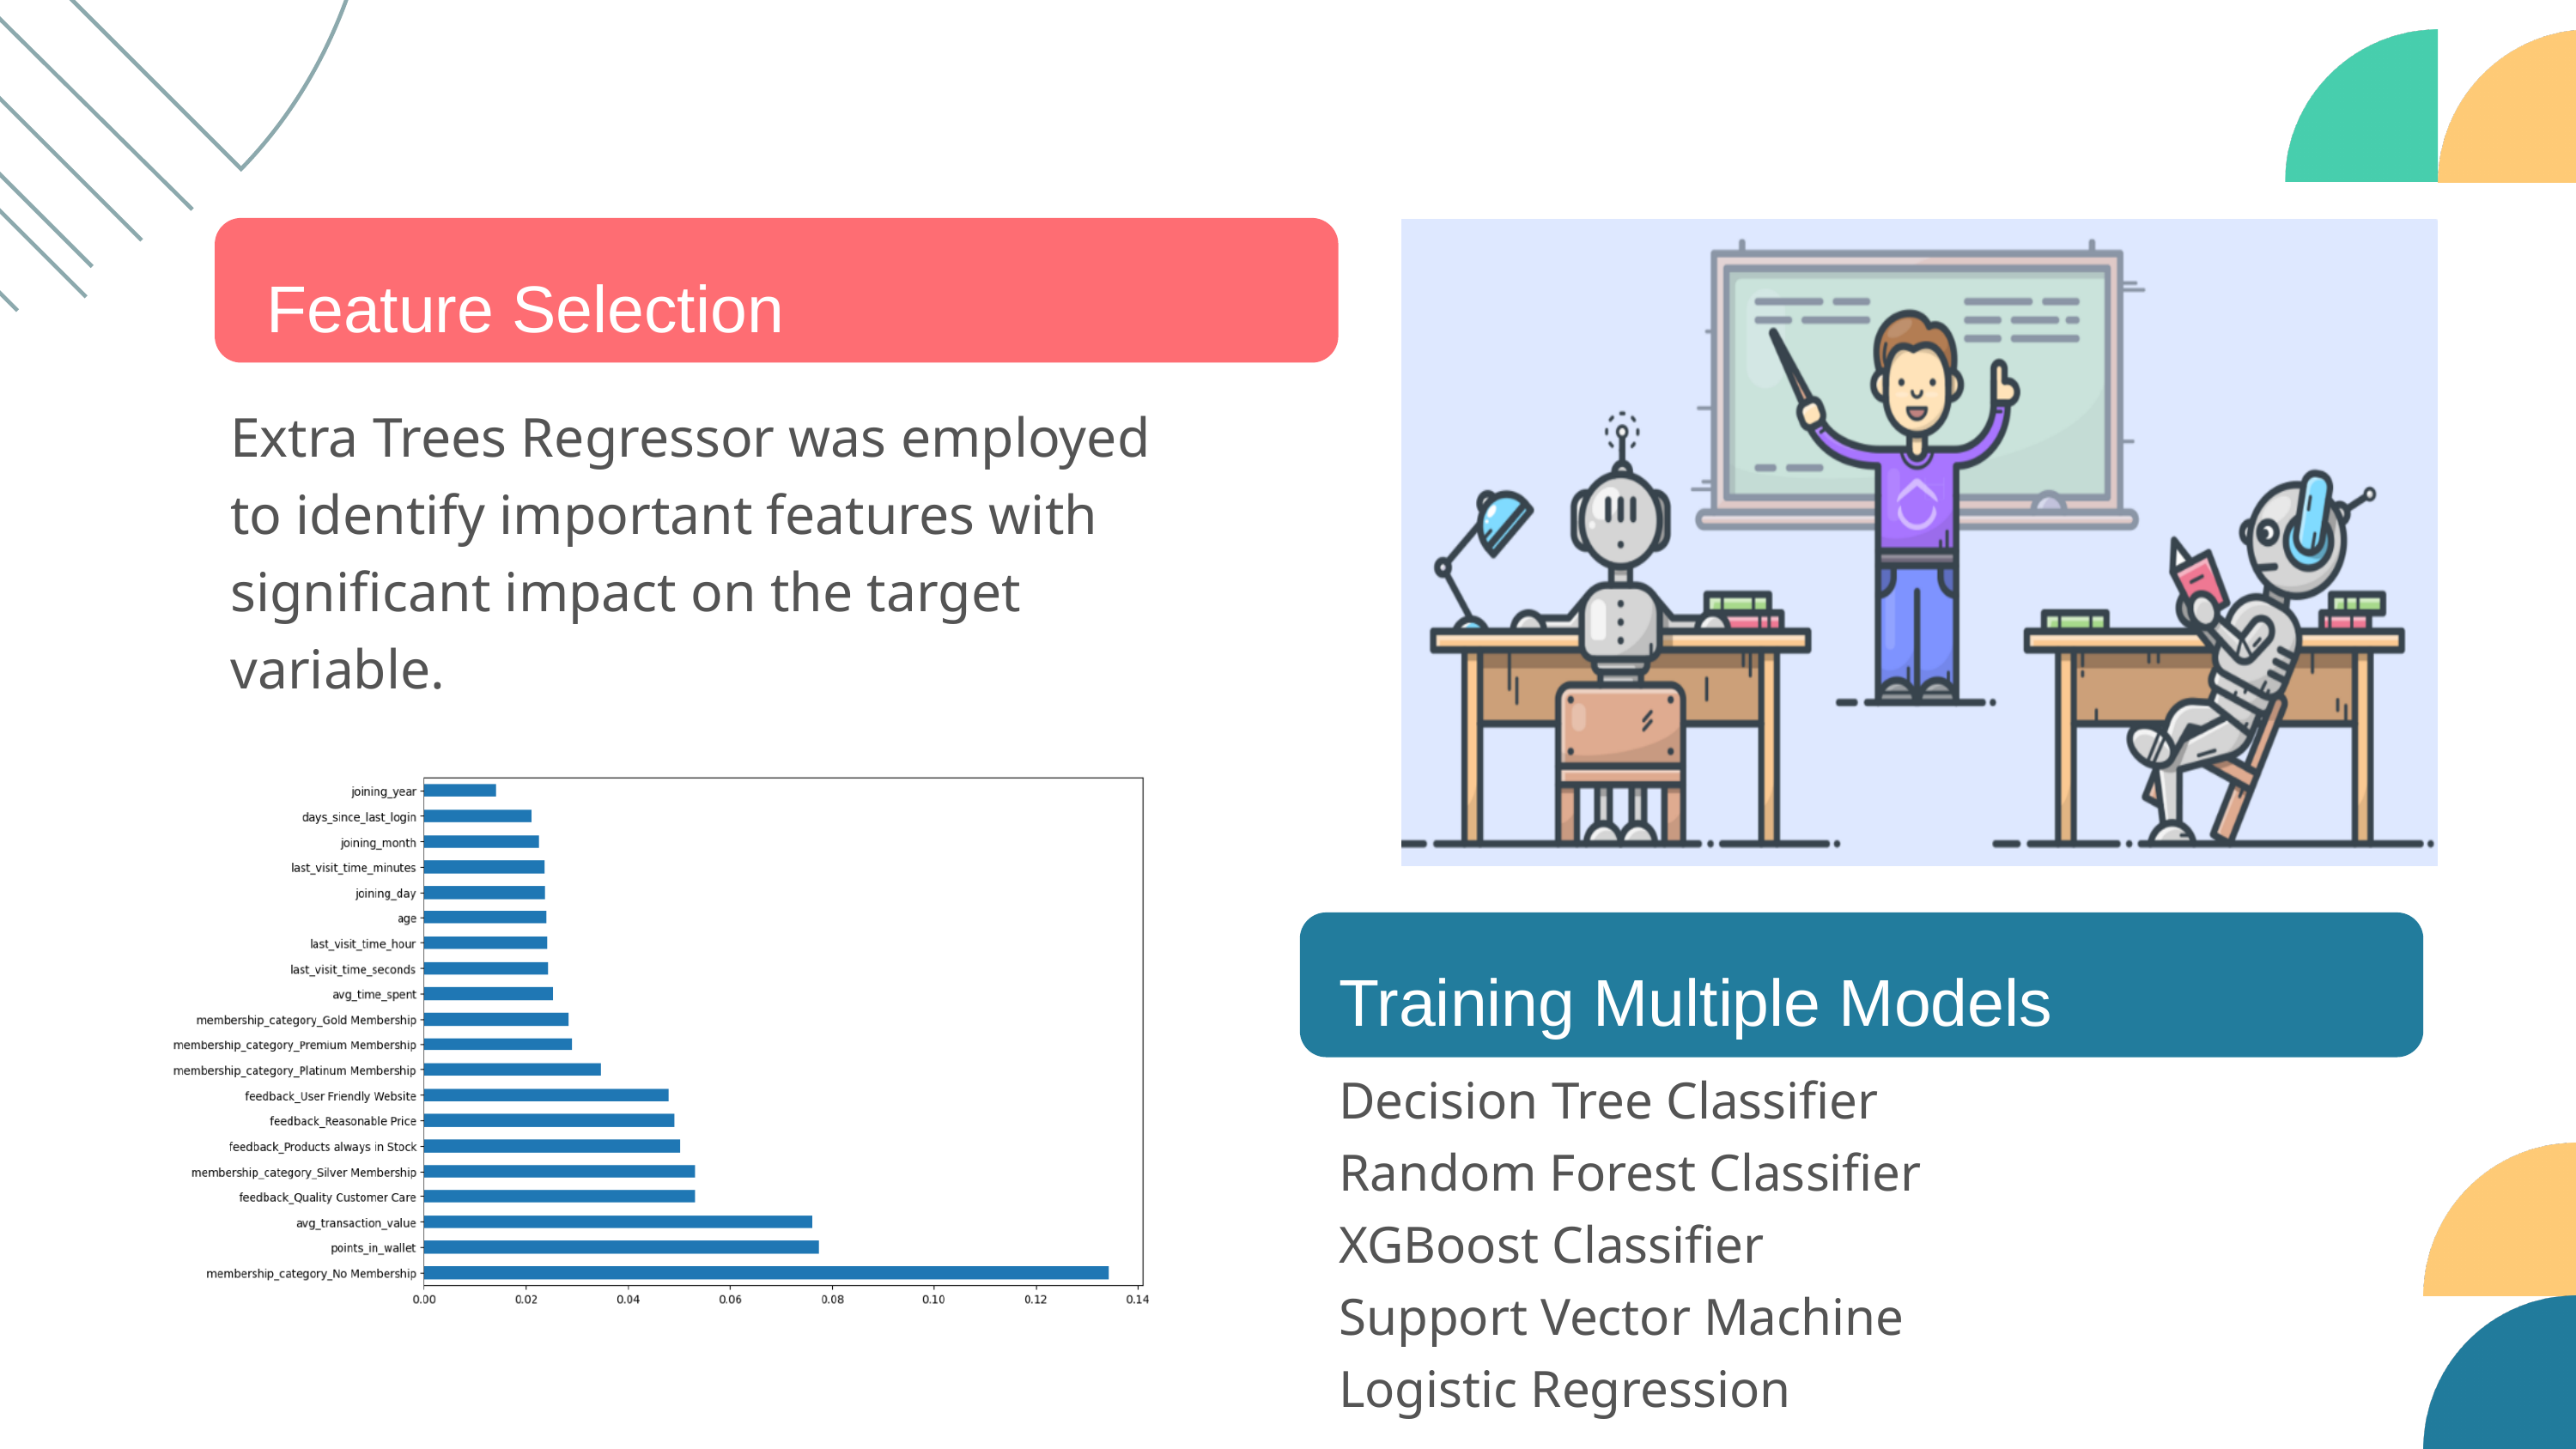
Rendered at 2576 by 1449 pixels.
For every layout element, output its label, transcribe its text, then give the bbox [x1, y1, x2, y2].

text_box [2285, 29, 2439, 183]
text_box [2423, 1295, 2576, 1449]
text_box [2439, 29, 2576, 183]
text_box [214, 217, 1339, 363]
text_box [0, 0, 18, 312]
picture [134, 767, 1161, 1316]
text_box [21, 0, 87, 298]
text_box Decision Tree Classifier Random Forest Classifier XGBoost Classifier Support Vector Machine Logistic Regression [1339, 1064, 2285, 1418]
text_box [147, 0, 193, 210]
text_box Extra Trees Regressor was employed to identify important features with significant impact on the target variable. [230, 391, 1176, 700]
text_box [1299, 912, 2424, 1058]
picture [1401, 219, 2439, 867]
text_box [97, 0, 143, 241]
text_box [2423, 1143, 2576, 1295]
